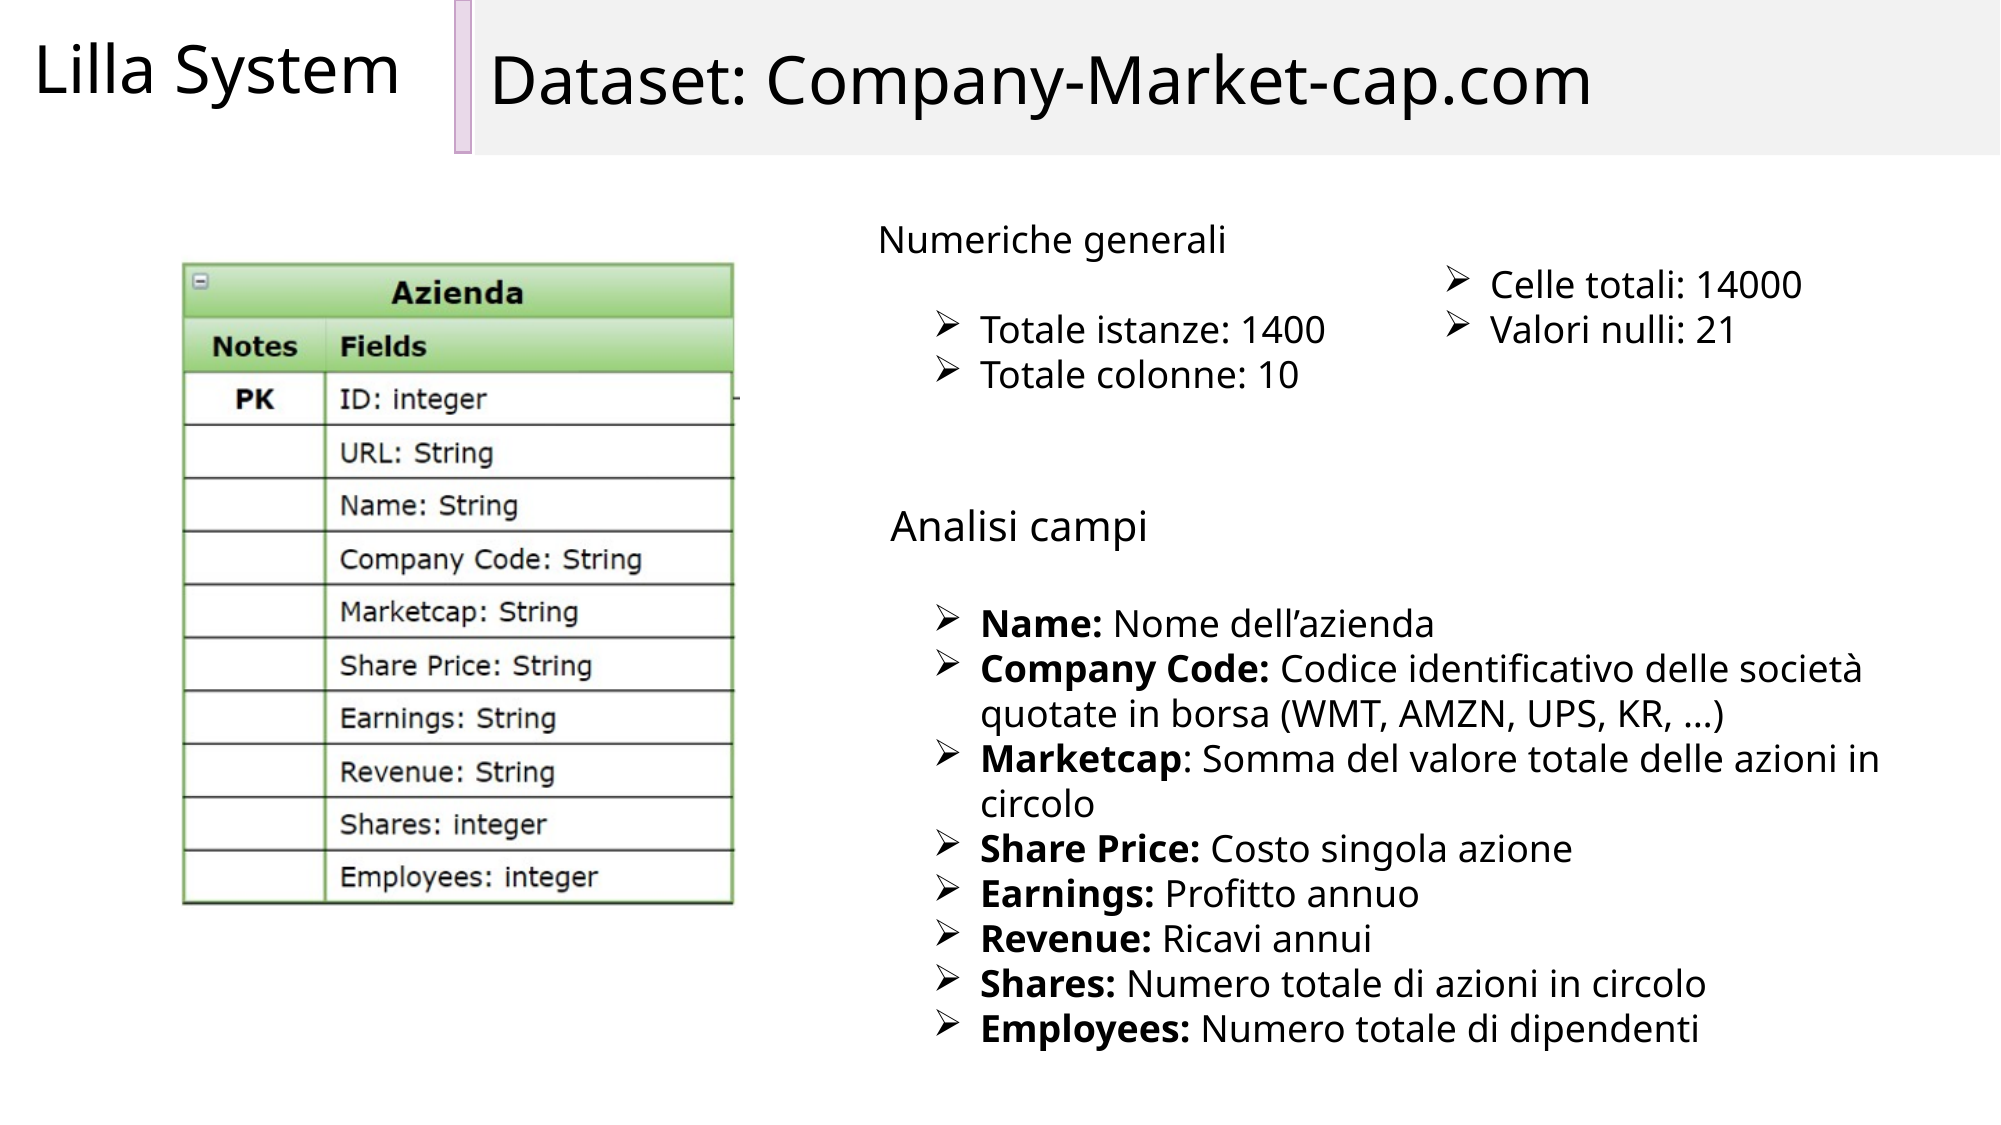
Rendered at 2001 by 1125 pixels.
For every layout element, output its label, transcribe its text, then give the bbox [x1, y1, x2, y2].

text_box [454, 0, 472, 154]
picture [181, 254, 740, 910]
text_box Lilla System [18, 19, 469, 115]
text_box Dataset: Company-Market-cap.com [474, 0, 2000, 156]
text_box Analisi campi Name: Nome dell’azienda Company Code: Codice identificativo delle società quotate in borsa (WMT, AMZN, UPS, KR, …) Marketcap: Somma del valore totale delle azioni in circolo Share Price: Costo singola azione Earnings: Profitto annuo Revenue: Ricavi annui Shares: Numero totale di azioni in circolo Employees: Numero totale di dipendenti [843, 492, 1974, 1125]
text_box Numeriche generali Totale istanze: 1400 Totale colonne: 10 Celle totali: 14000 Valori nulli: 21 [843, 209, 1894, 451]
